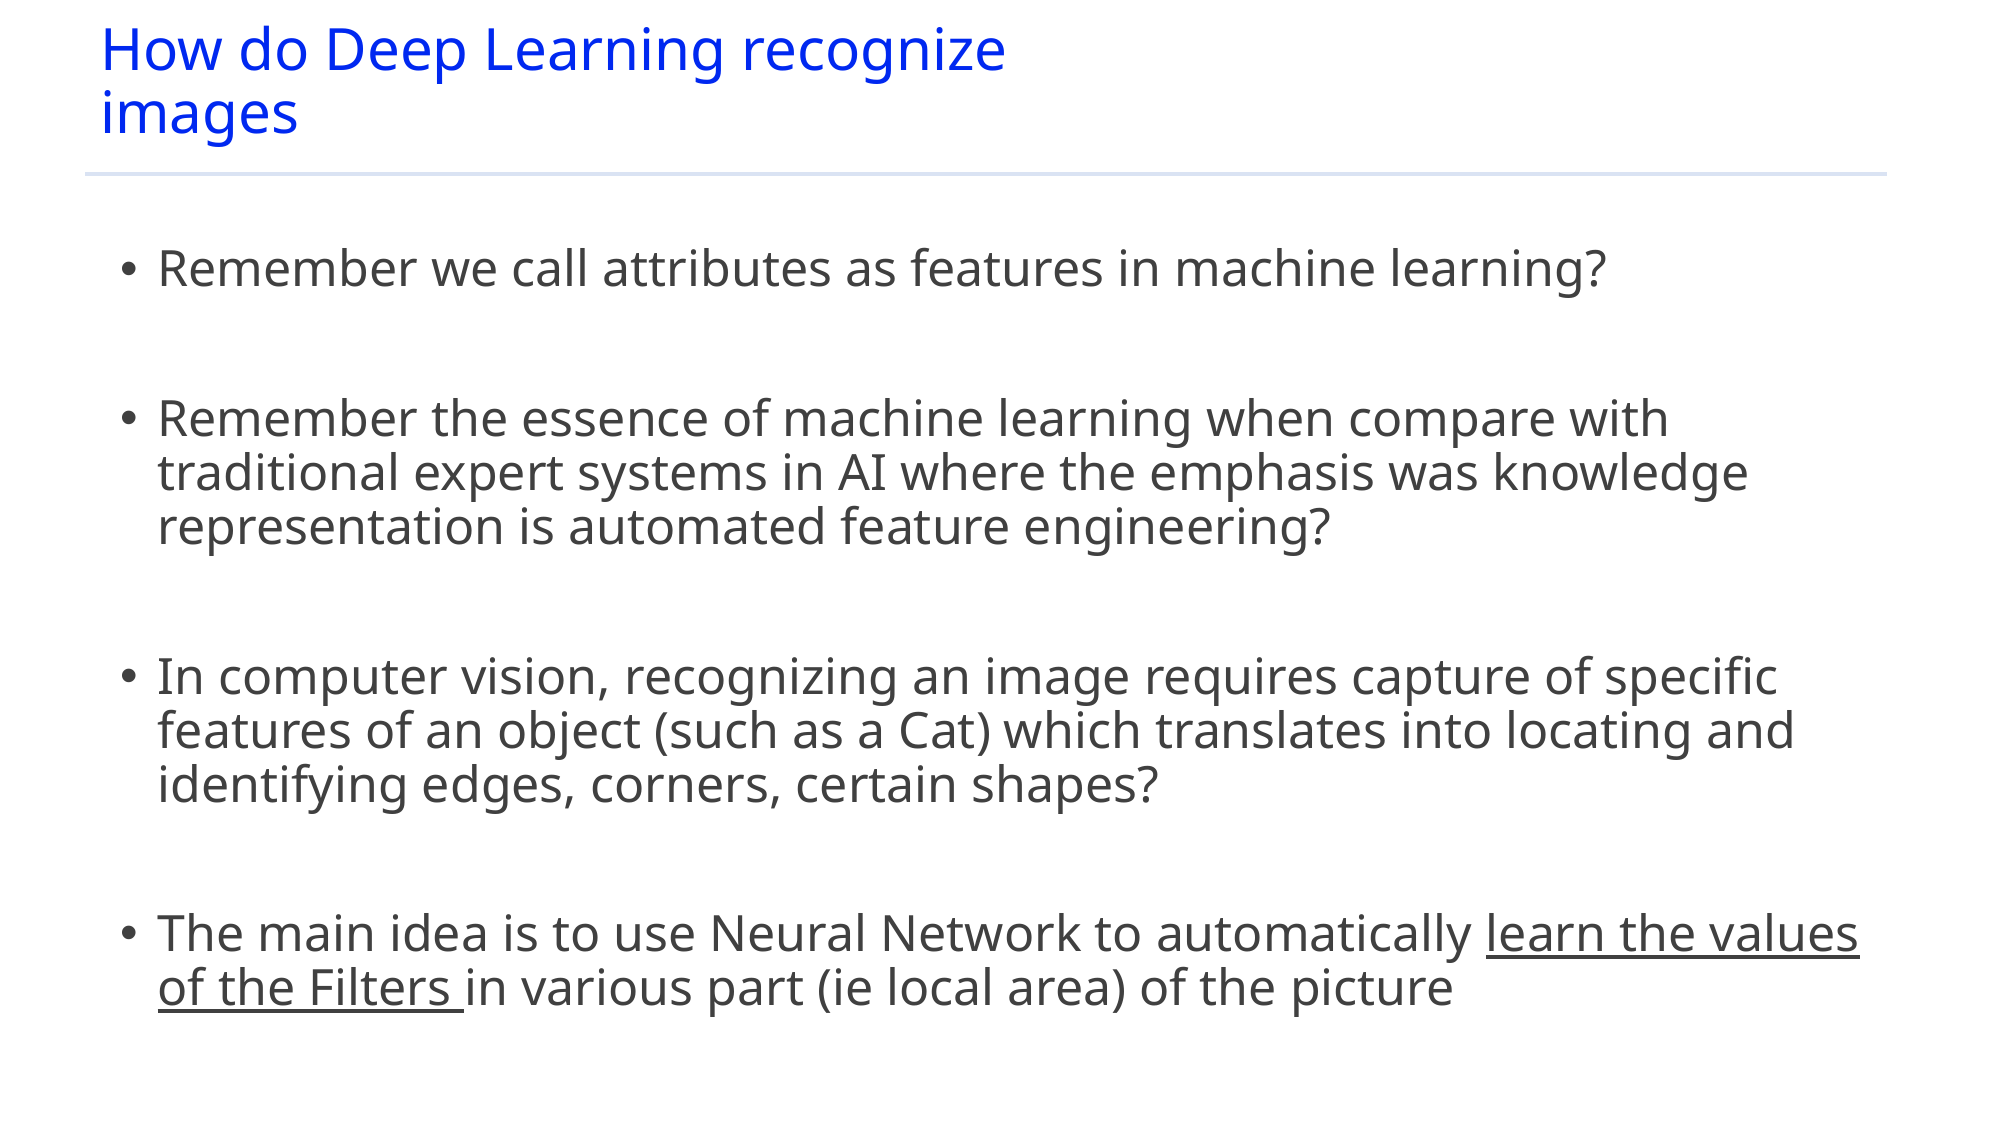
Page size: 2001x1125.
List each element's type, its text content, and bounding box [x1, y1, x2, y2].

title How do Deep Learning recognize images [85, 48, 1214, 154]
list Remember we call attributes as features in machine learning? Remember the essence of machine learning when compare with traditional expert systems in AI where the emphasis was knowledge representation is automated feature engineering? In computer vision, recognizing an image requires capture of specific features of an object (such as a Cat) which translates into locating and identifying edges, corners, certain shapes? The main idea is to use Neural Network to automatically learn the values of the Filters in various part (ie local area) of the picture [105, 236, 1895, 1027]
